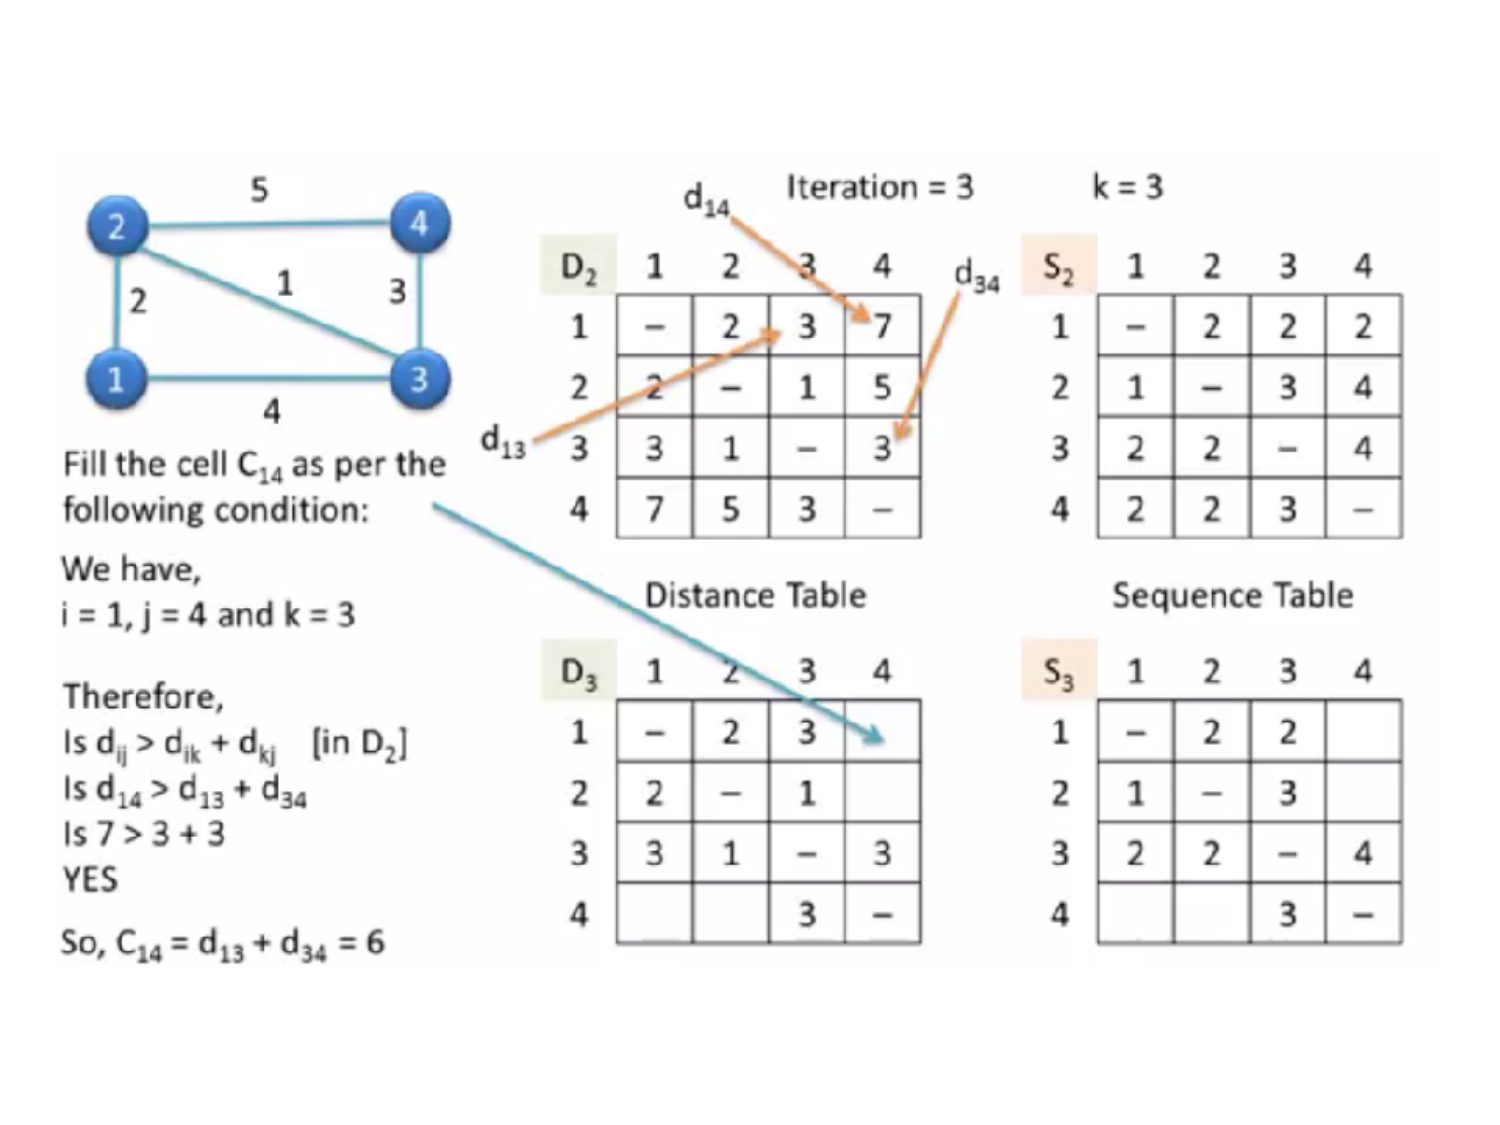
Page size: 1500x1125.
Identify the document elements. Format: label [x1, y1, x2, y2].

picture [55, 152, 1445, 973]
